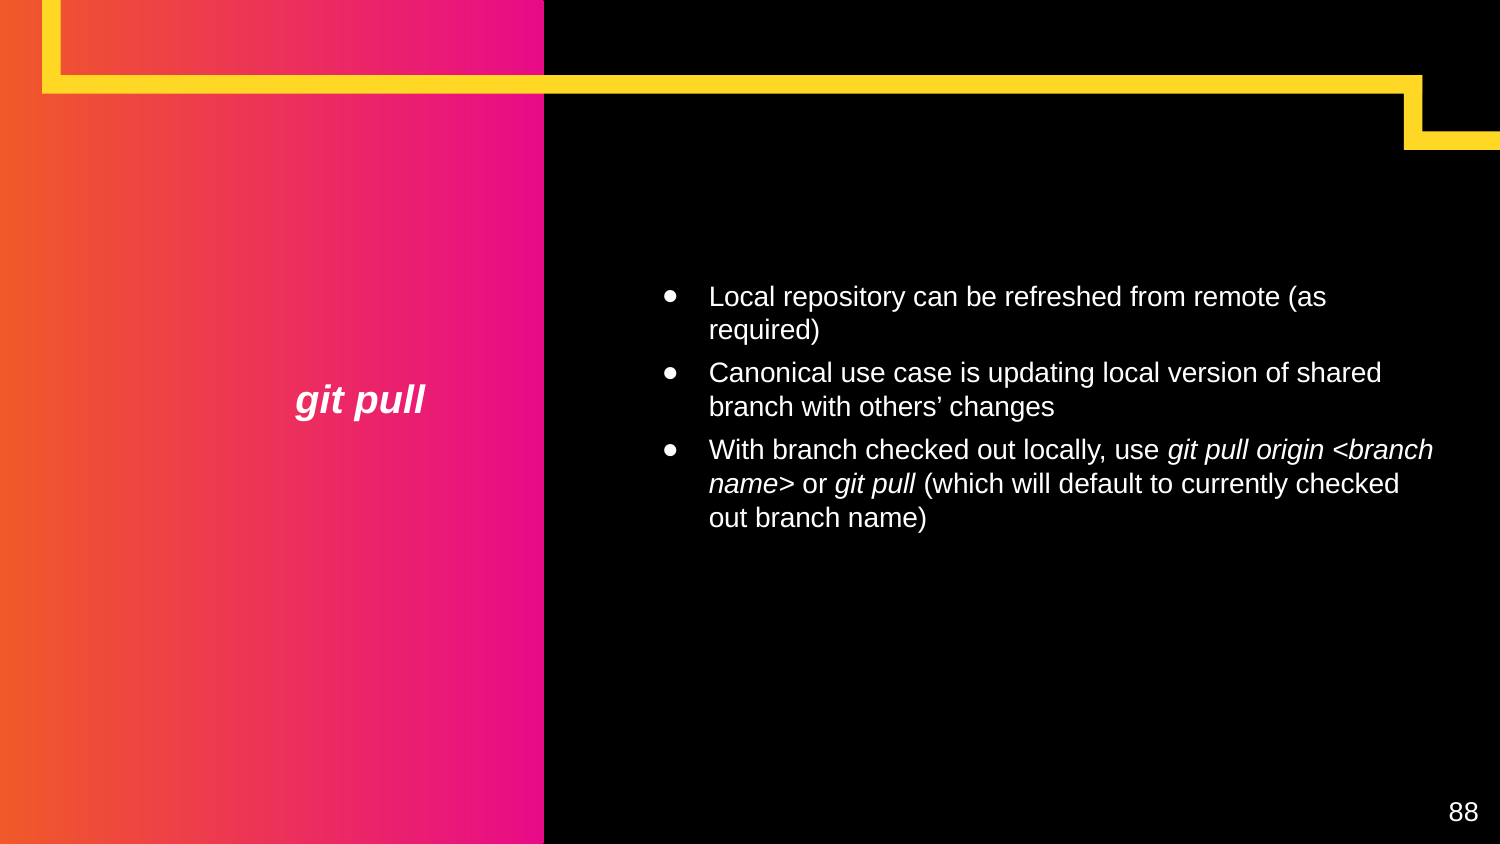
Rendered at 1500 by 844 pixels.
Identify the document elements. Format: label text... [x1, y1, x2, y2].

text_box Local repository can be refreshed from remote (as required) Canonical use case is updating local version of shared branch with others’ changes With branch checked out locally, use git pull origin <branch name> or git pull (which will default to currently checked out branch name) [633, 270, 1459, 541]
slide_number 88 [1403, 779, 1494, 844]
title git pull [42, 343, 433, 430]
